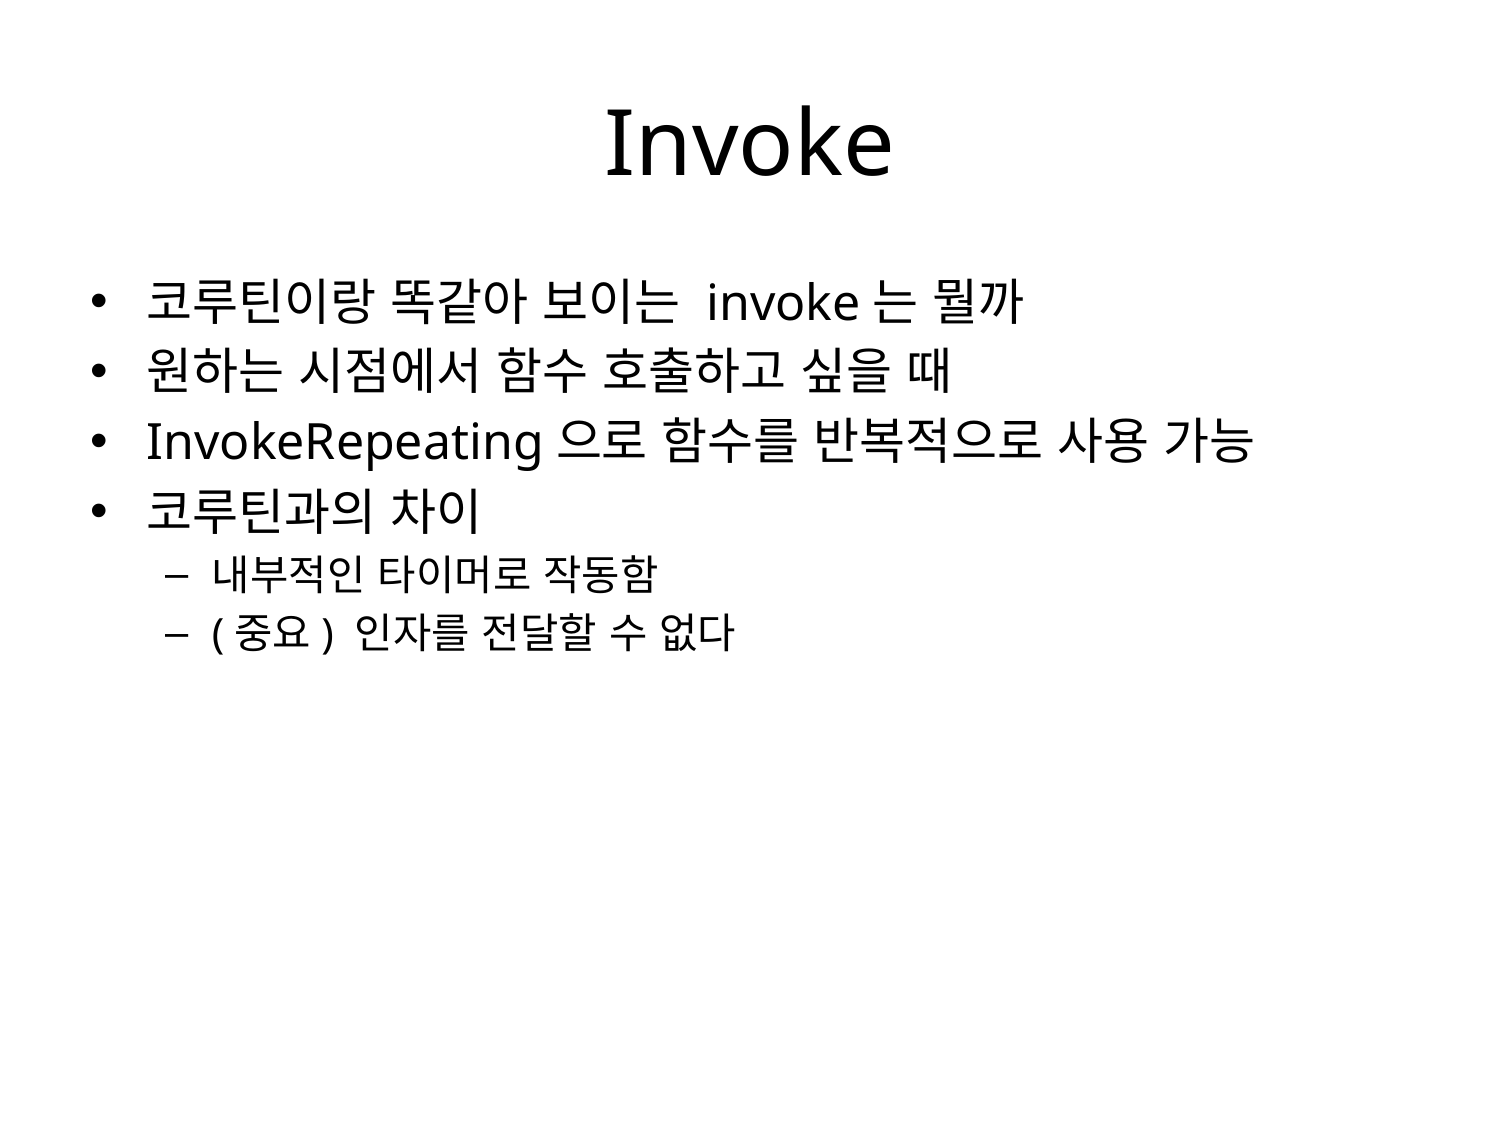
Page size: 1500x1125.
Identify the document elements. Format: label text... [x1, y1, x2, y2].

list 코루틴이랑 똑같아 보이는 invoke는 뭘까 원하는 시점에서 함수 호출하고 싶을 때 InvokeRepeating으로 함수를 반복적으로 사용 가능 코루틴과의 차이 내부적인 타이머로 작동함 (중요) 인자를 전달할 수 없다 [75, 262, 1425, 1005]
title Invoke [75, 45, 1425, 233]
